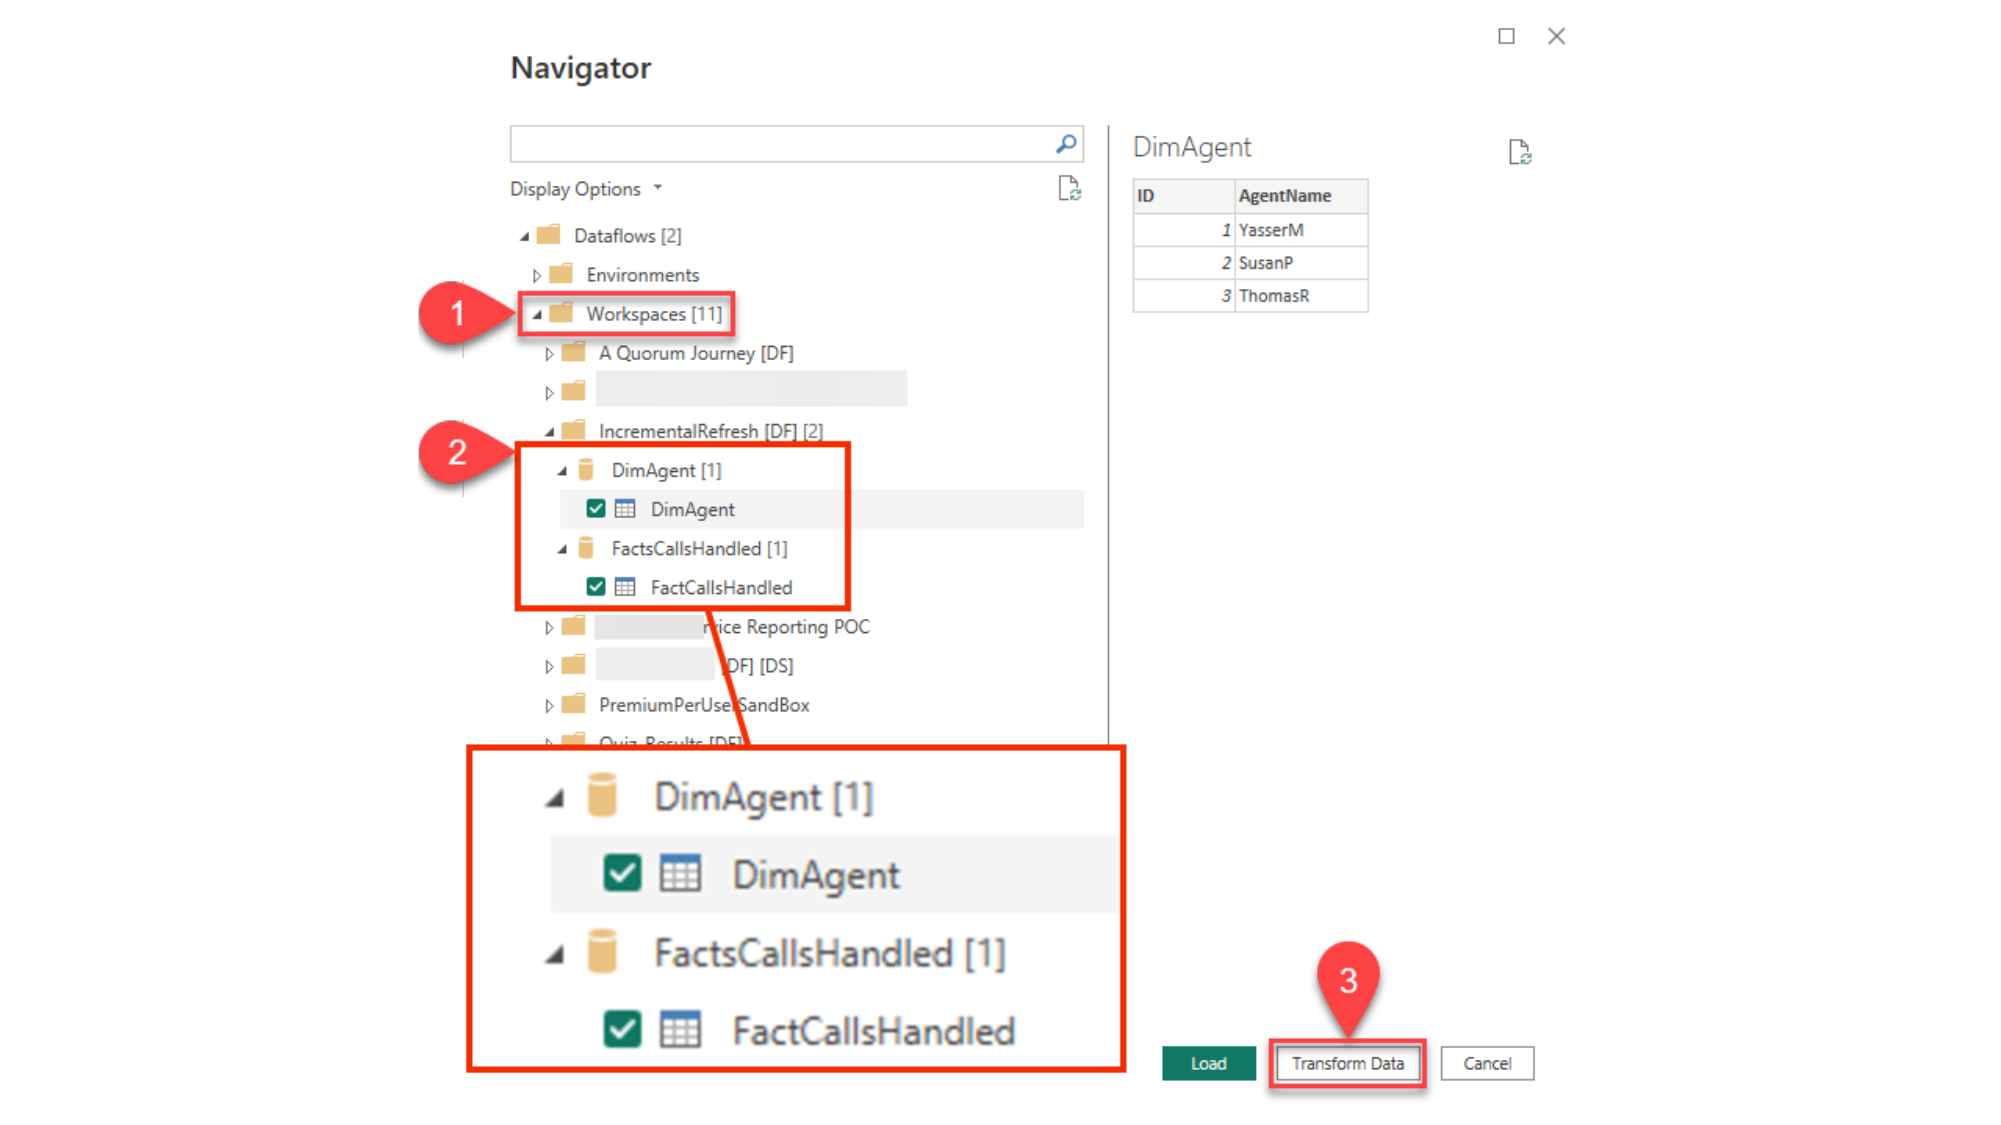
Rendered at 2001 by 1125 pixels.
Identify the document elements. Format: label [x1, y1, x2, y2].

picture [418, 16, 1582, 1109]
